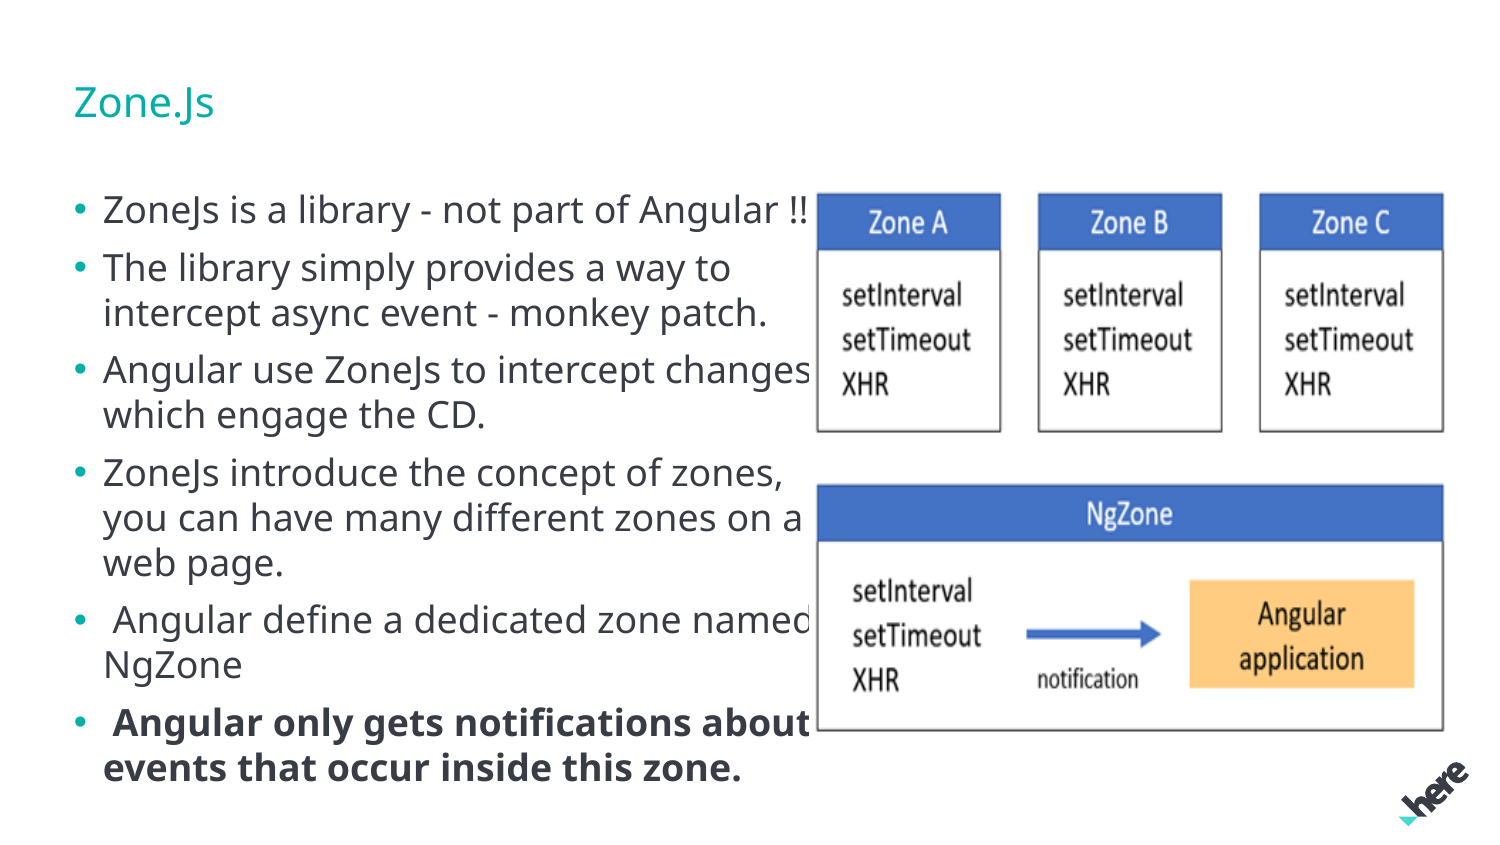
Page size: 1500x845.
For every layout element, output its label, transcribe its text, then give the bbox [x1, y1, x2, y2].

title Zone.Js [68, 34, 1389, 130]
list ZoneJs is a library - not part of Angular !!! The library simply provides a way to intercept async event - monkey patch. Angular use ZoneJs to intercept changes which engage the CD. ZoneJs introduce the concept of zones, you can have many different zones on a web page. Angular define a dedicated zone named NgZone Angular only gets notifications about events that occur inside this zone. [68, 183, 829, 822]
picture [808, 183, 1453, 748]
